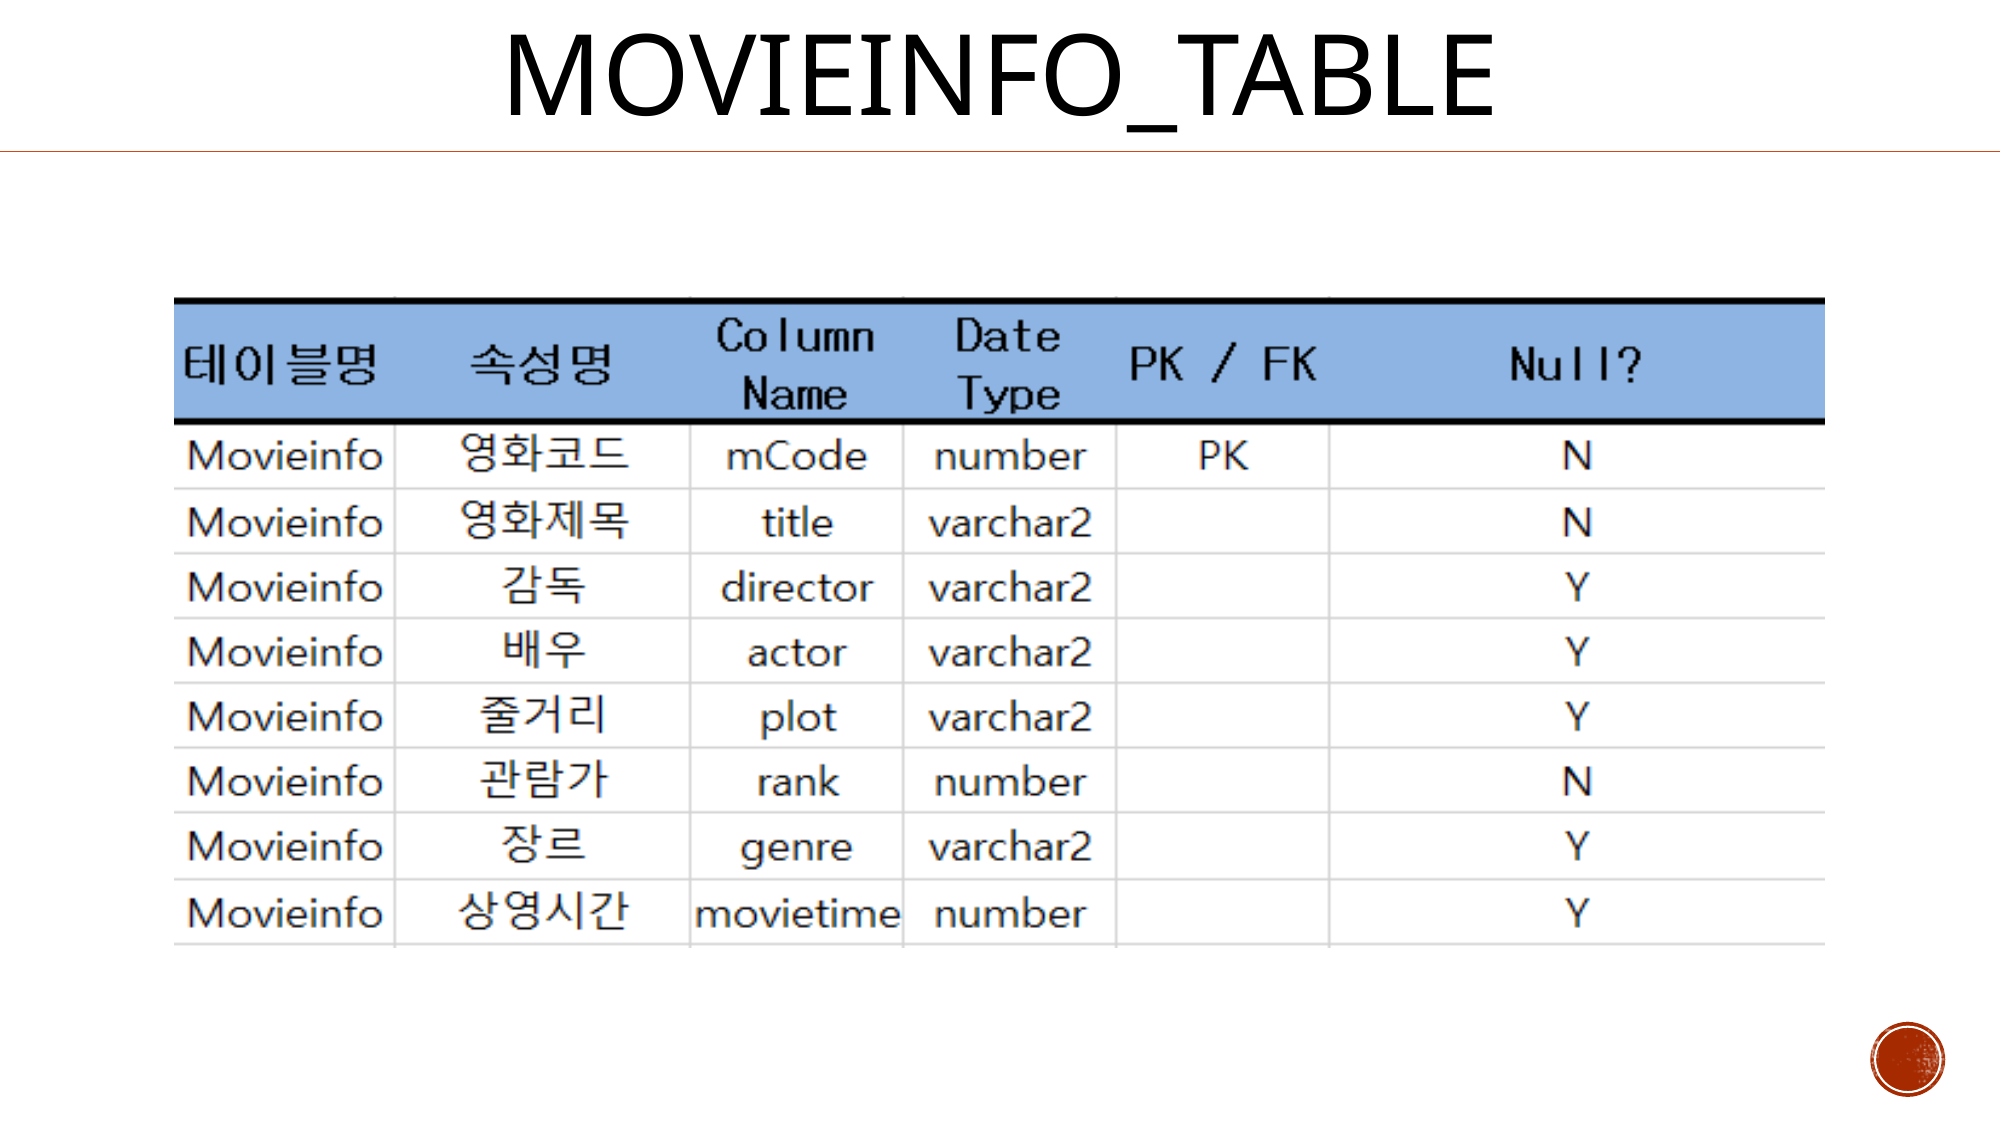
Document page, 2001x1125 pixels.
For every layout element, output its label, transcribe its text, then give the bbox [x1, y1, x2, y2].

title movieinfo_table [174, 6, 1825, 150]
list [176, 298, 1824, 946]
